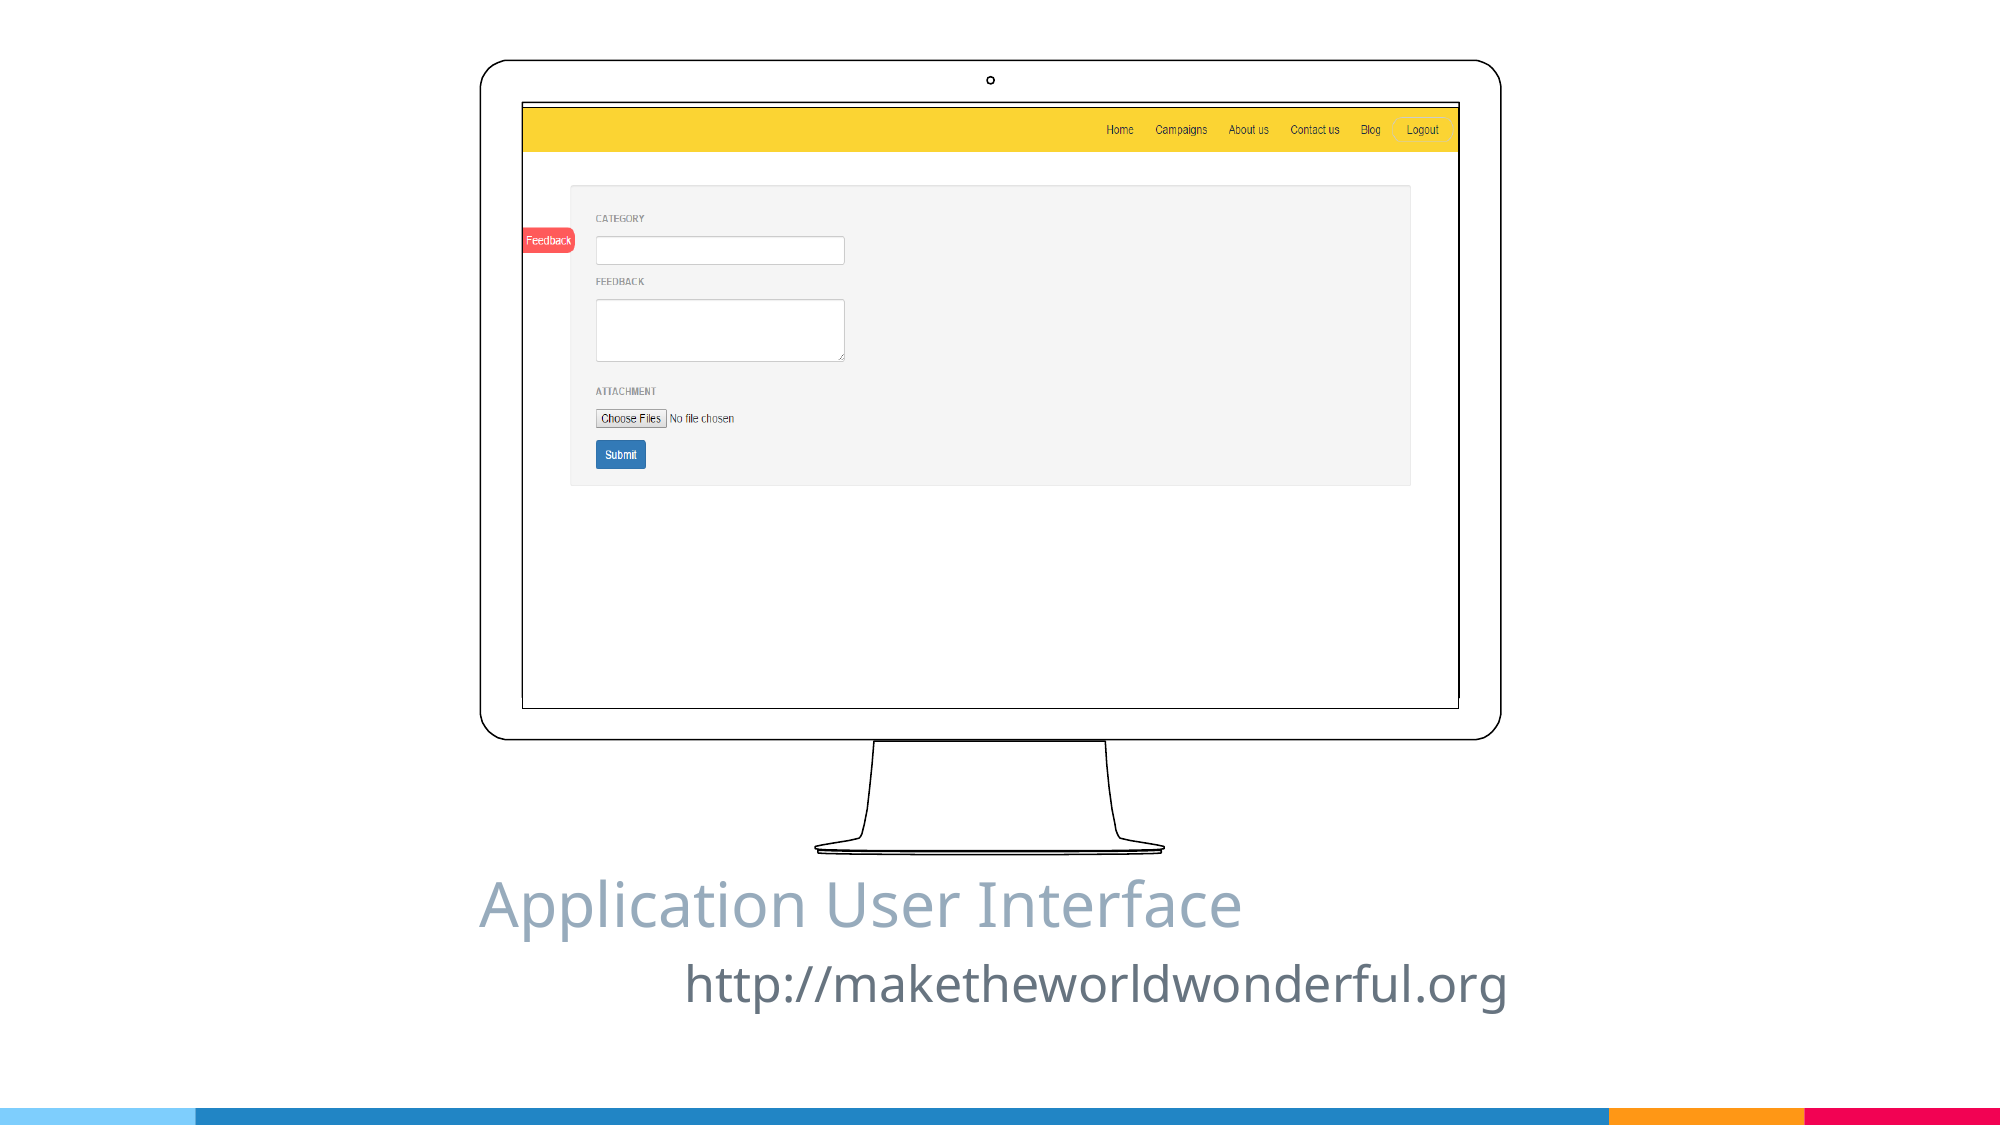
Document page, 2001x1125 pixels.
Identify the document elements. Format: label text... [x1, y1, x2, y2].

text_box [860, 741, 1119, 836]
text_box [480, 60, 1501, 740]
picture [522, 106, 1460, 710]
list Application User Interface http://maketheworldwonderful.org [464, 836, 1524, 1041]
